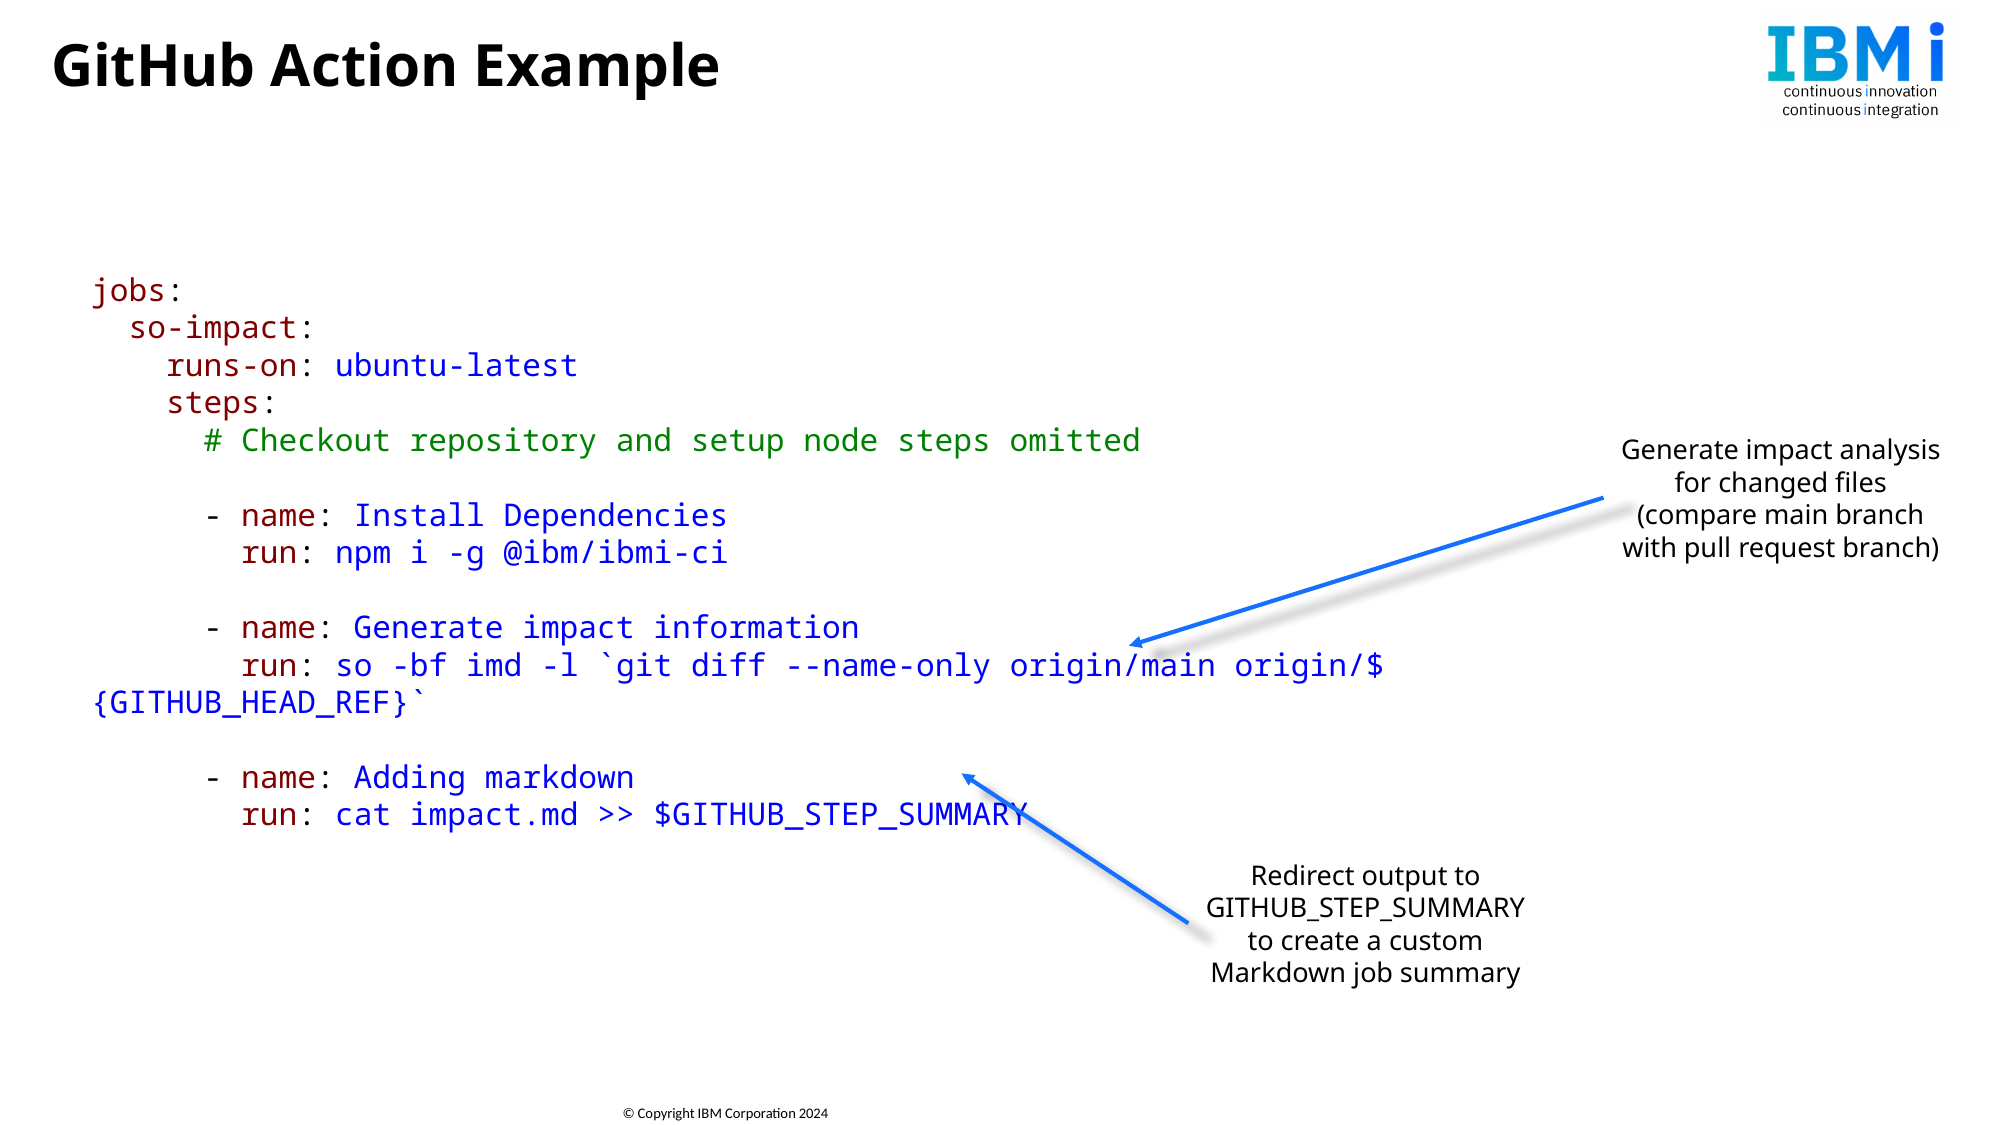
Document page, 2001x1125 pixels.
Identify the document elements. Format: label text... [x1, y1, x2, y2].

text_box jobs: so-impact: runs-on: ubuntu-latest steps: # Checkout repository and setup node steps omitted - name: Install Dependencies run: npm i -g @ibm/ibmi-ci - name: Generate impact information run: so -bf imd -l `git diff --name-only origin/main origin/${GITHUB_HEAD_REF}` - name: Adding markdown run: cat impact.md >> $GITHUB_STEP_SUMMARY [76, 262, 1604, 840]
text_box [961, 773, 1189, 925]
text_box Generate impact analysis for changed files (compare main branch with pull request branch) [1603, 425, 1958, 570]
title GitHub Action Example [51, 36, 1721, 101]
picture [1761, 5, 1961, 124]
text_box Redirect output to GITHUB_STEP_SUMMARY to create a custom Markdown job summary [1188, 850, 1543, 996]
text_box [1128, 498, 1604, 646]
